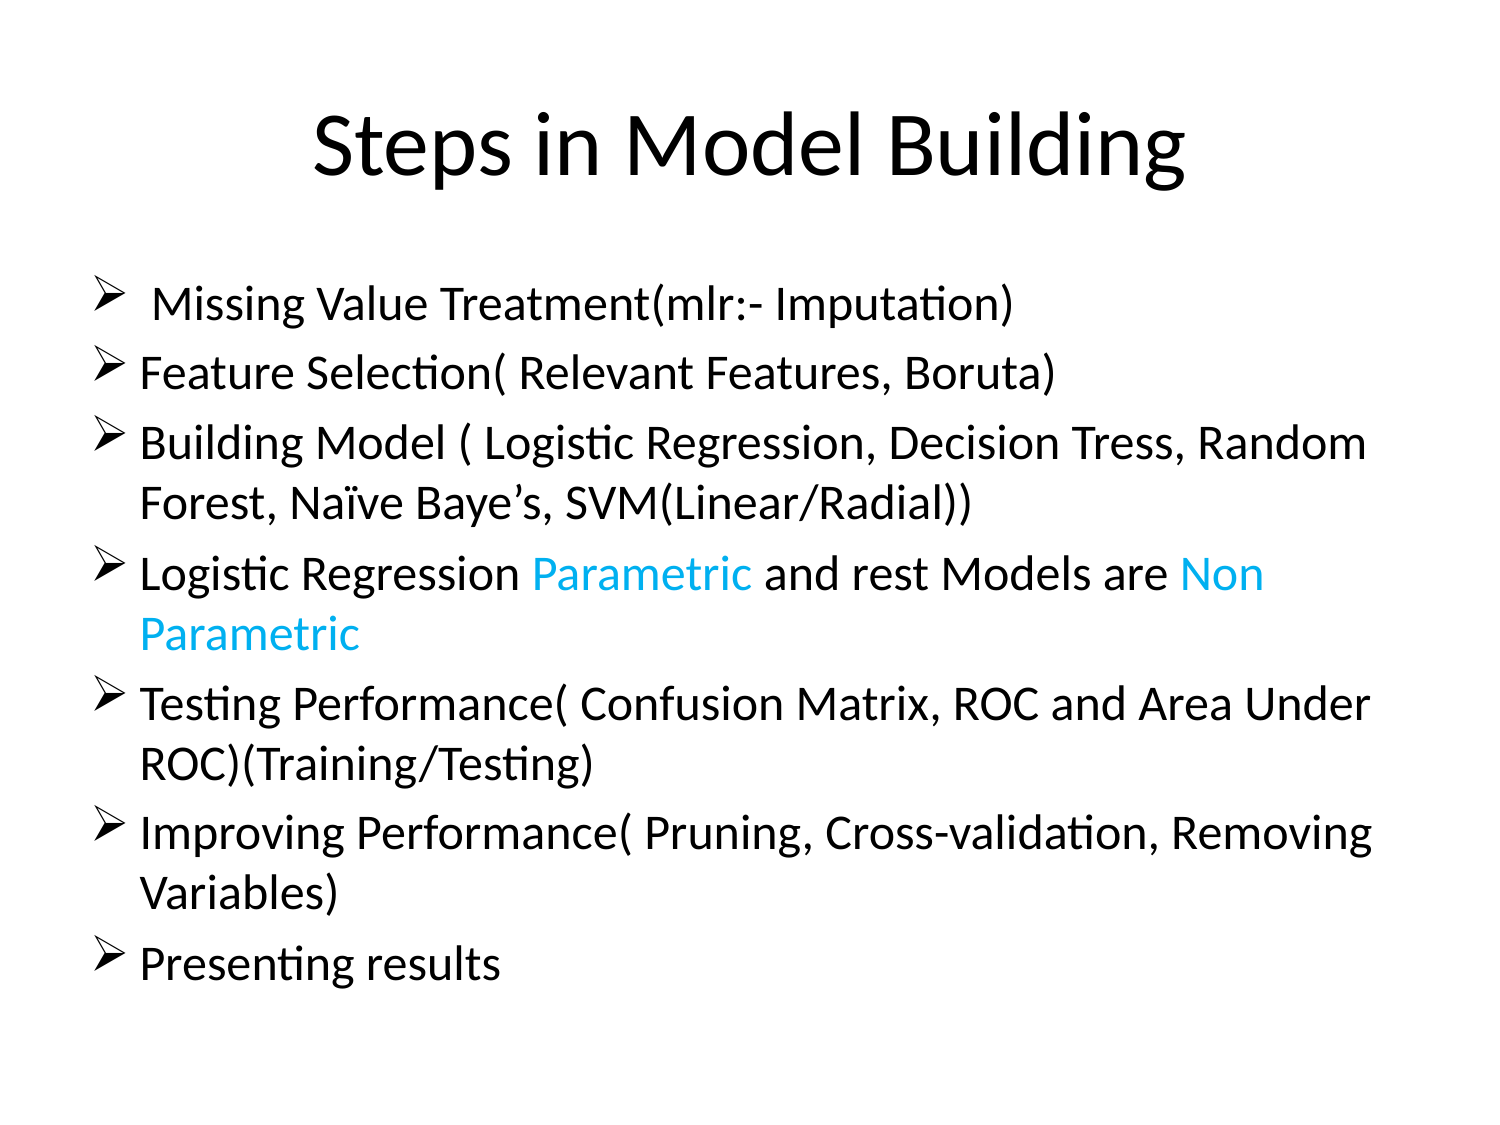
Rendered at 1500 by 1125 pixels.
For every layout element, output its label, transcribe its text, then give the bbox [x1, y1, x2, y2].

title Steps in Model Building [75, 45, 1425, 233]
list Missing Value Treatment(mlr:- Imputation) Feature Selection( Relevant Features, Boruta) Building Model ( Logistic Regression, Decision Tress, Random Forest, Naïve Baye’s, SVM(Linear/Radial)) Logistic Regression Parametric and rest Models are Non Parametric Testing Performance( Confusion Matrix, ROC and Area Under ROC)(Training/Testing) Improving Performance( Pruning, Cross-validation, Removing Variables) Presenting results [75, 262, 1425, 1005]
